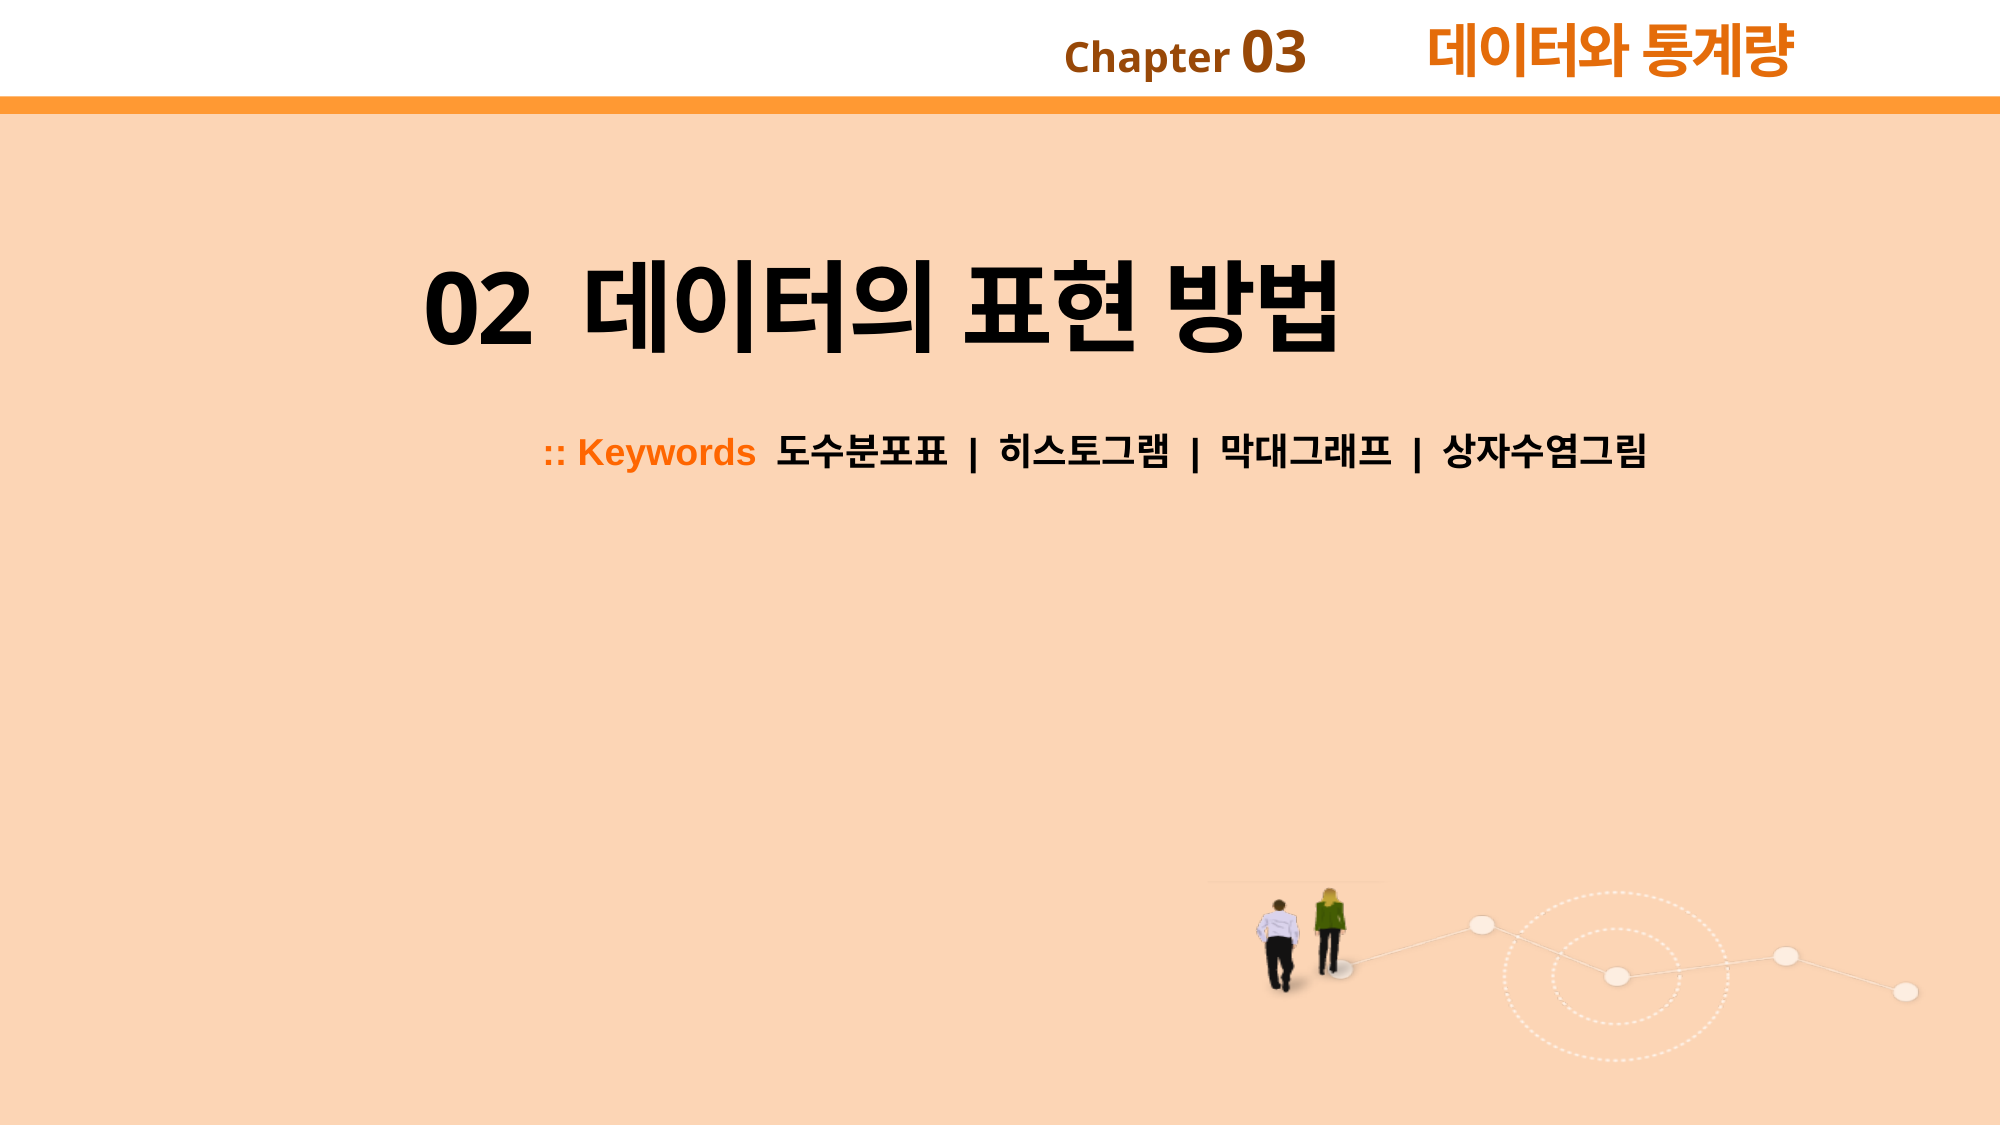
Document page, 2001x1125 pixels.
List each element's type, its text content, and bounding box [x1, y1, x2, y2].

picture [1207, 881, 1932, 1104]
text_box :: Keywords 도수분포표 | 히스토그램 | 막대그래프 | 상자수염그림 [527, 420, 1697, 481]
text_box 02 데이터의 표현 방법 [408, 224, 1361, 372]
